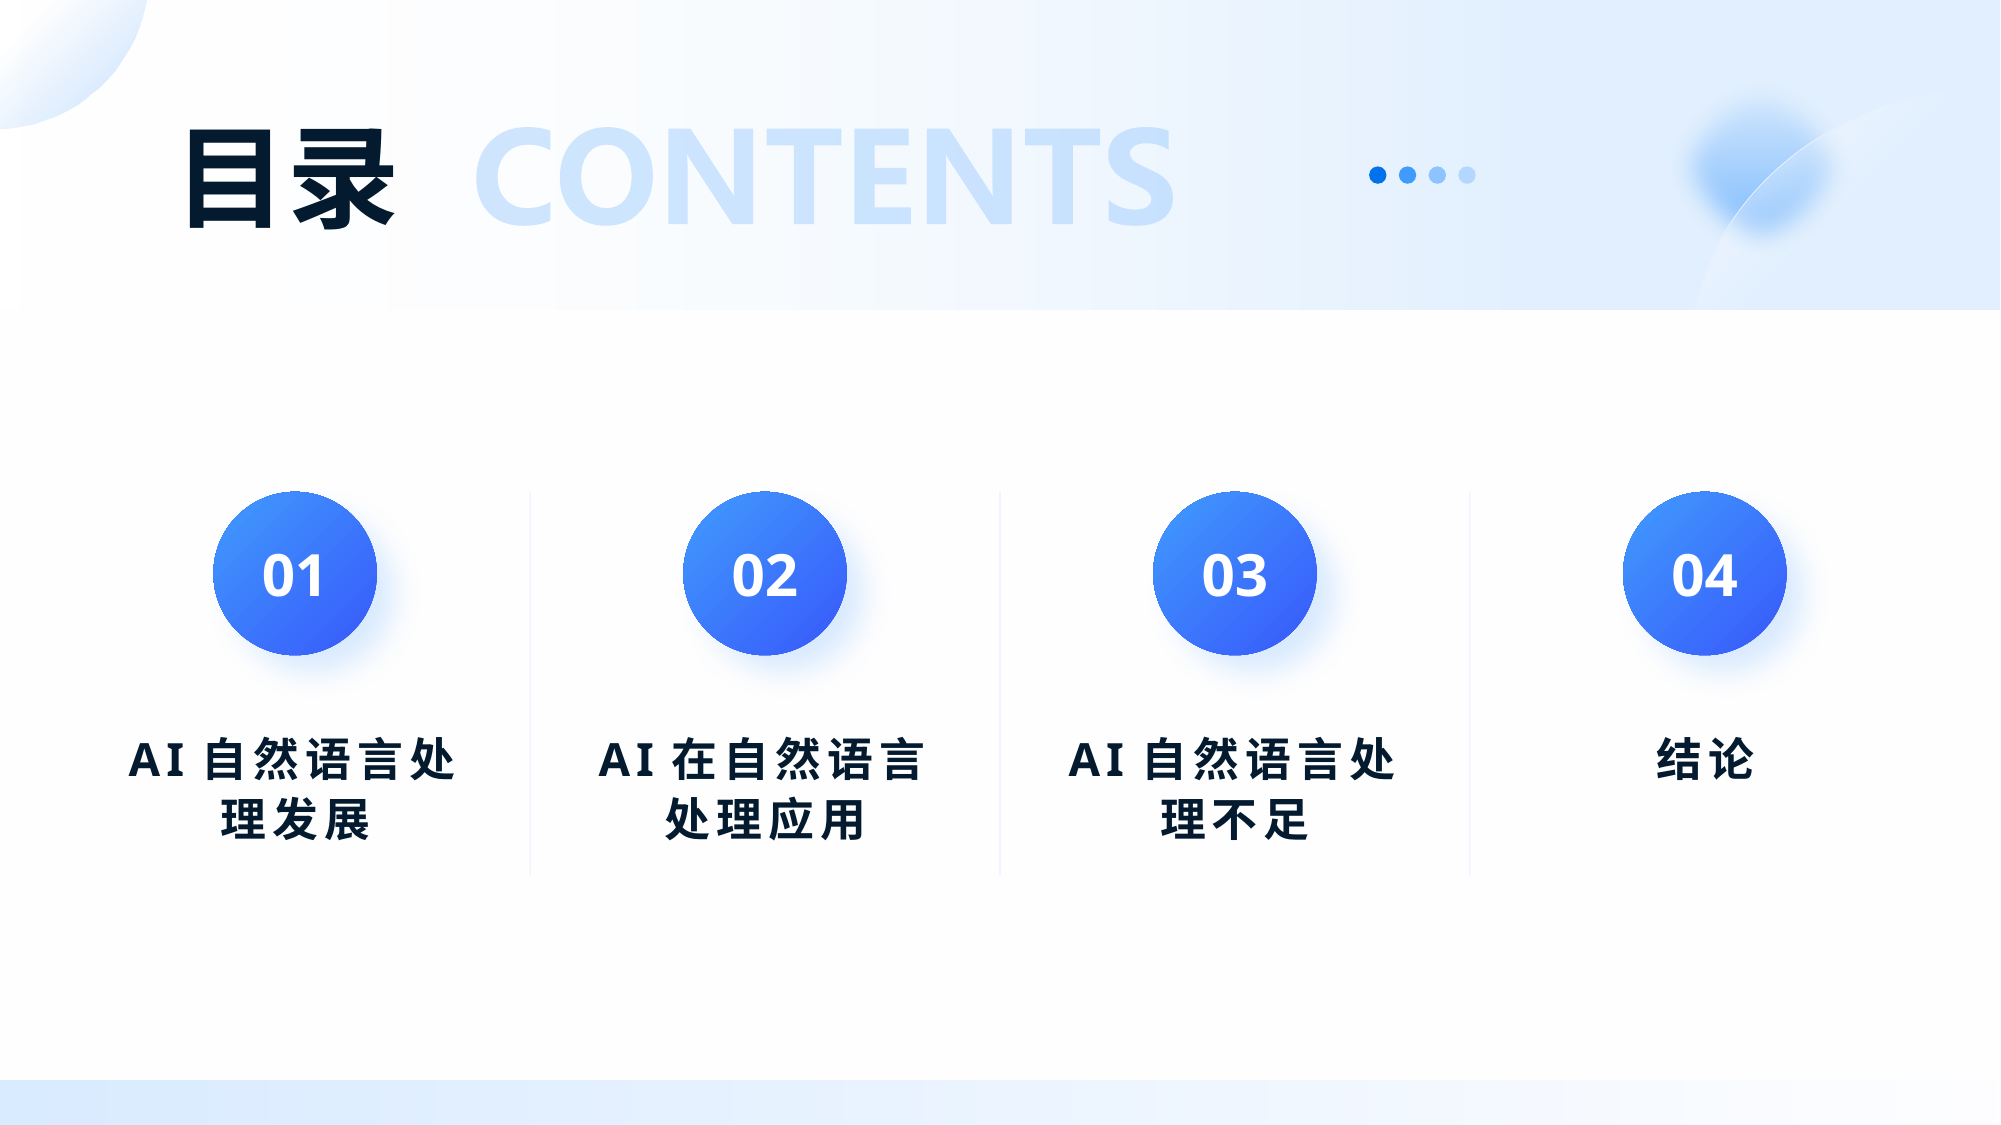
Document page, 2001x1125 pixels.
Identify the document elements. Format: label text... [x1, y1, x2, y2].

text_box AI在自然语言处理应用 [567, 717, 963, 948]
text_box 01 [212, 490, 378, 657]
text_box 04 [1622, 490, 1788, 657]
text_box [667, 127, 755, 226]
text_box AI自然语言处理发展 [97, 717, 493, 948]
text_box AI自然语言处理不足 [1037, 717, 1433, 948]
text_box [925, 127, 1013, 226]
text_box [558, 126, 654, 227]
text_box [1107, 126, 1174, 227]
text_box [1024, 128, 1101, 225]
text_box 03 [1152, 490, 1318, 657]
text_box [853, 128, 912, 225]
text_box [475, 126, 552, 227]
text_box [766, 128, 842, 225]
title 目录 [174, 86, 464, 264]
text_box 02 [682, 490, 848, 657]
text_box 结论 [1507, 717, 1903, 948]
